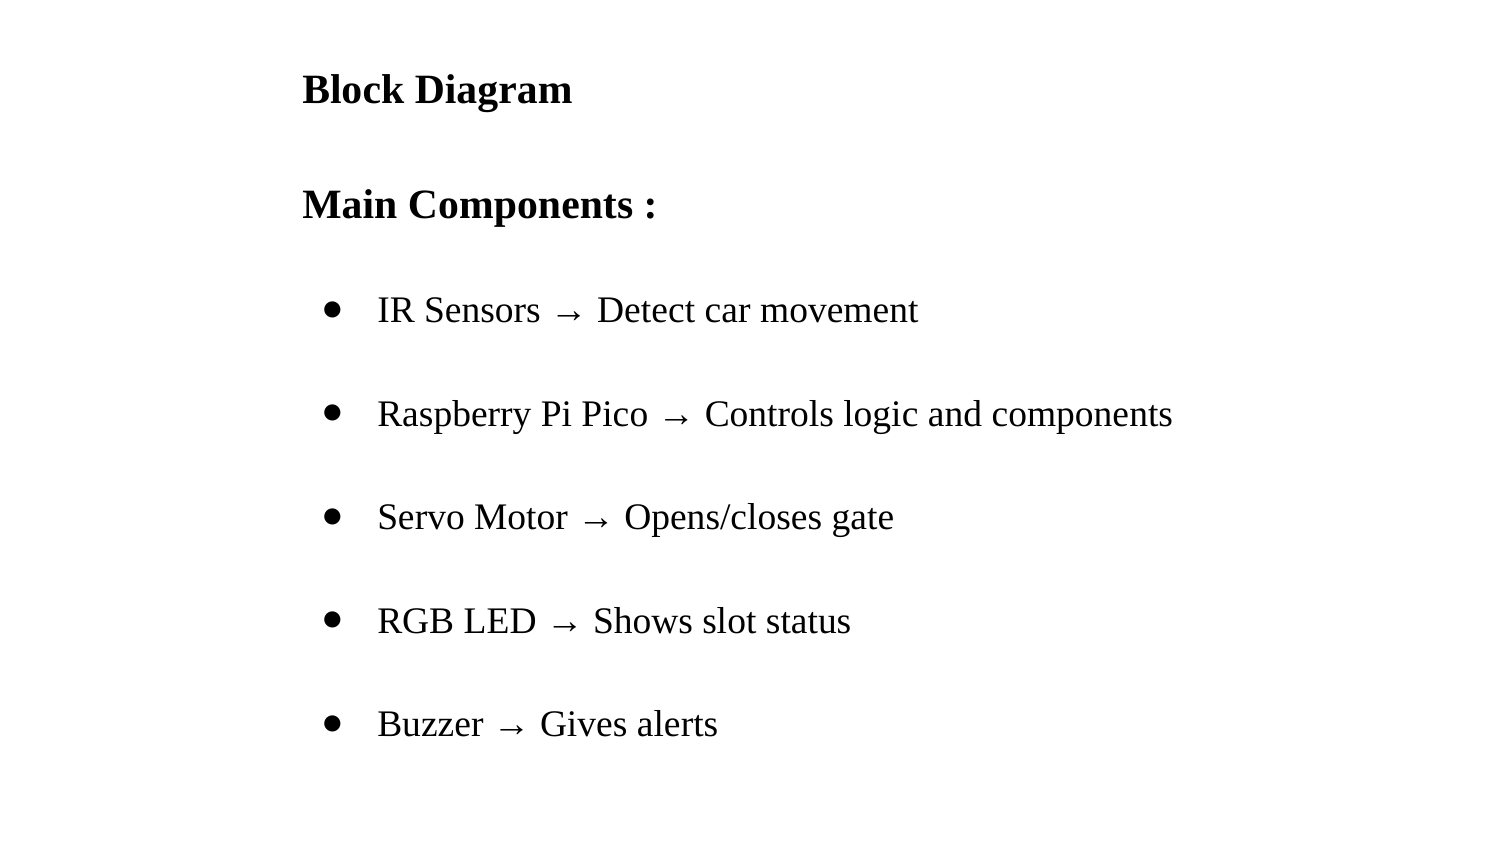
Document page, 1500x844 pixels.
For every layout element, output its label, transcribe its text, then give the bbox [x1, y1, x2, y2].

text_box Block Diagram Main Components : IR Sensors → Detect car movement Raspberry Pi Pico → Controls logic and components Servo Motor → Opens/closes gate RGB LED → Shows slot status Buzzer → Gives alerts [287, 39, 1273, 766]
